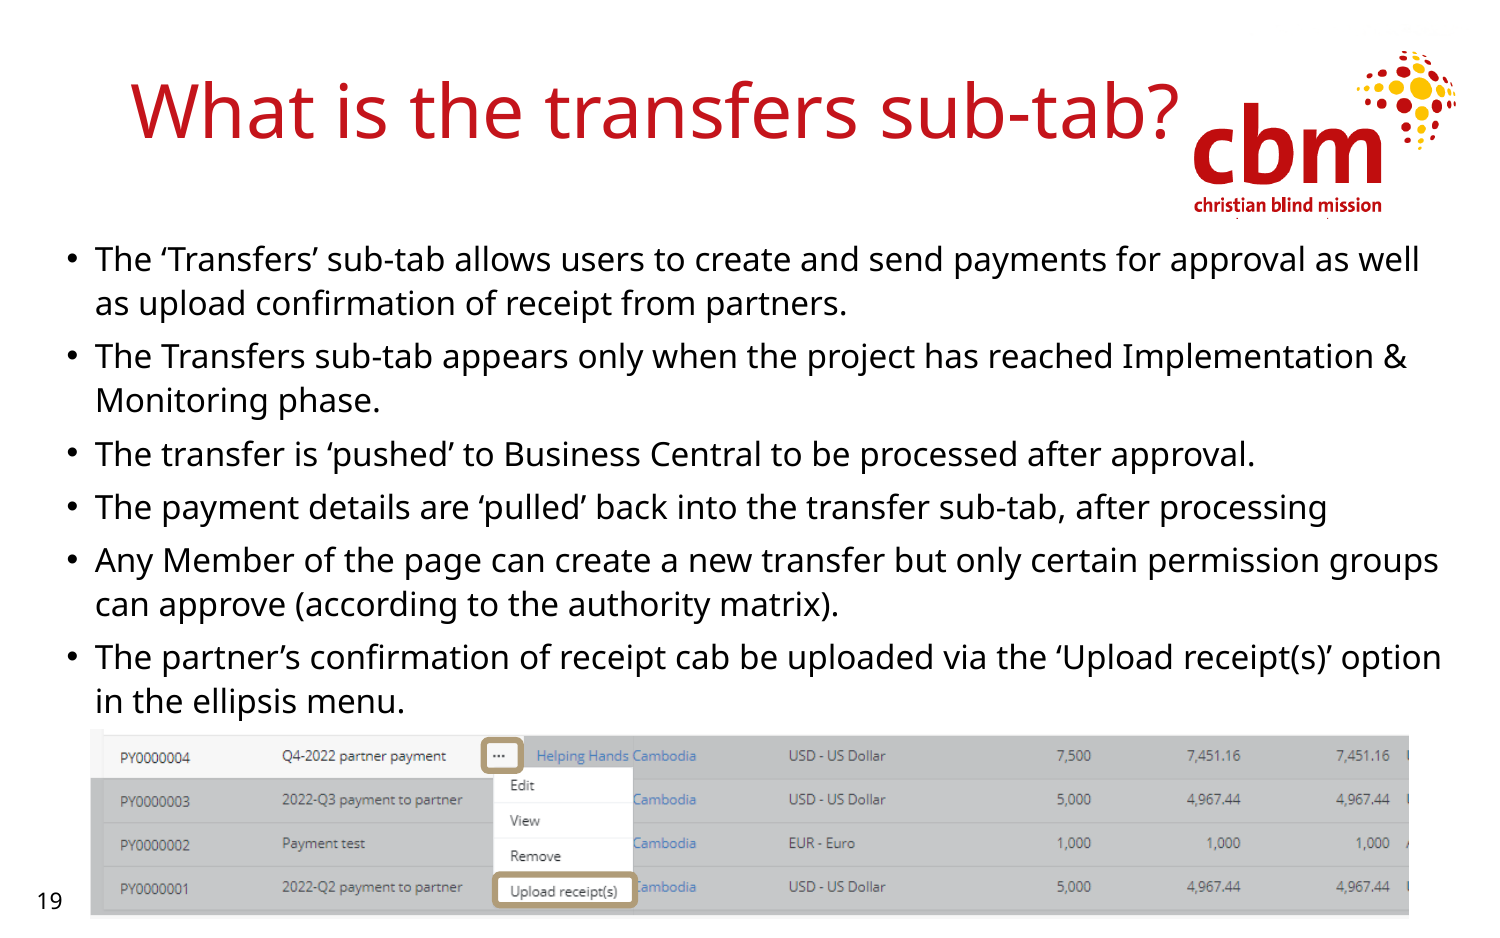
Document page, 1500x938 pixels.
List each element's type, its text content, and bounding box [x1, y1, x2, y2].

slide_number 19 [21, 878, 472, 938]
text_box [90, 729, 1409, 919]
title What is the transfers sub-tab? [130, 77, 1370, 225]
picture [1166, 24, 1490, 236]
list The ‘Transfers’ sub-tab allows users to create and send payments for approval as well as upload confirmation of receipt from partners. The Transfers sub-tab appears only when the project has reached Implementation & Monitoring phase. The transfer is ‘pushed’ to Business Central to be processed after approval. The payment details are ‘pulled’ back into the transfer sub-tab, after processing Any Member of the page can create a new transfer but only certain permission groups can approve (according to the authority matrix). The partner’s confirmation of receipt cab be uploaded via the ‘Upload receipt(s)’ option in the ellipsis menu. [66, 234, 1464, 776]
